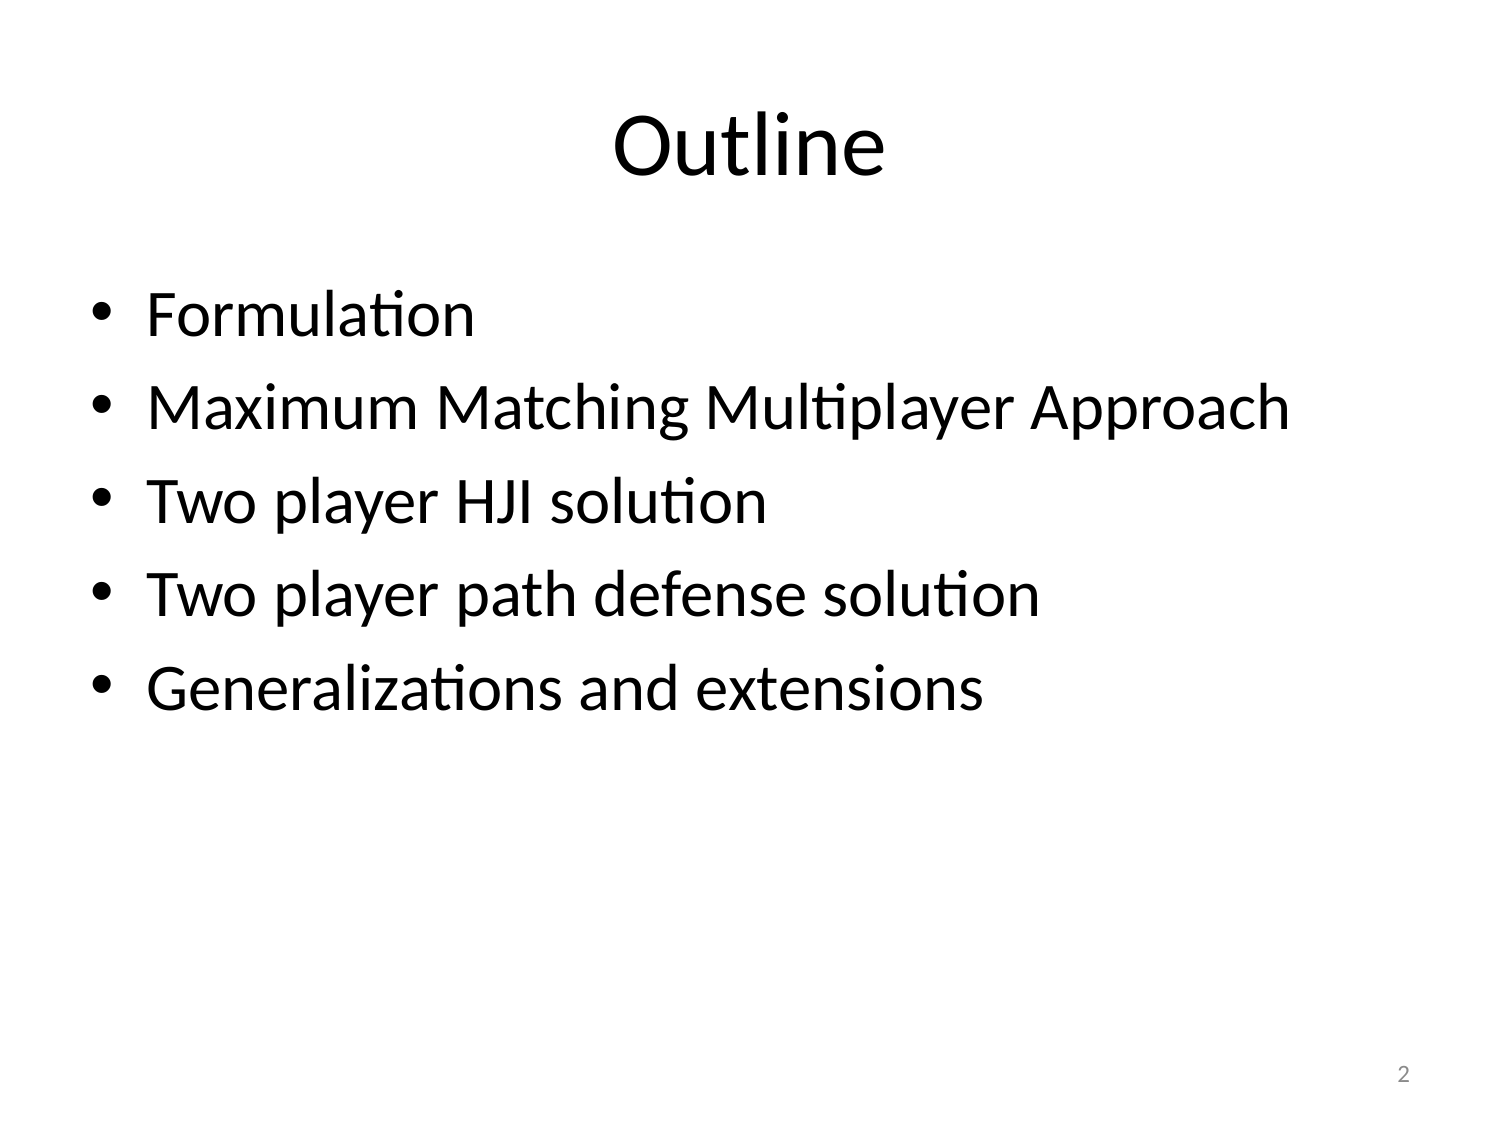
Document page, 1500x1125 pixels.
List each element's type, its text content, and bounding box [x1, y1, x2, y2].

title Outline [75, 45, 1425, 233]
list Formulation Maximum Matching Multiplayer Approach Two player HJI solution Two player path defense solution Generalizations and extensions [75, 262, 1425, 1005]
slide_number 2 [1074, 1042, 1425, 1103]
